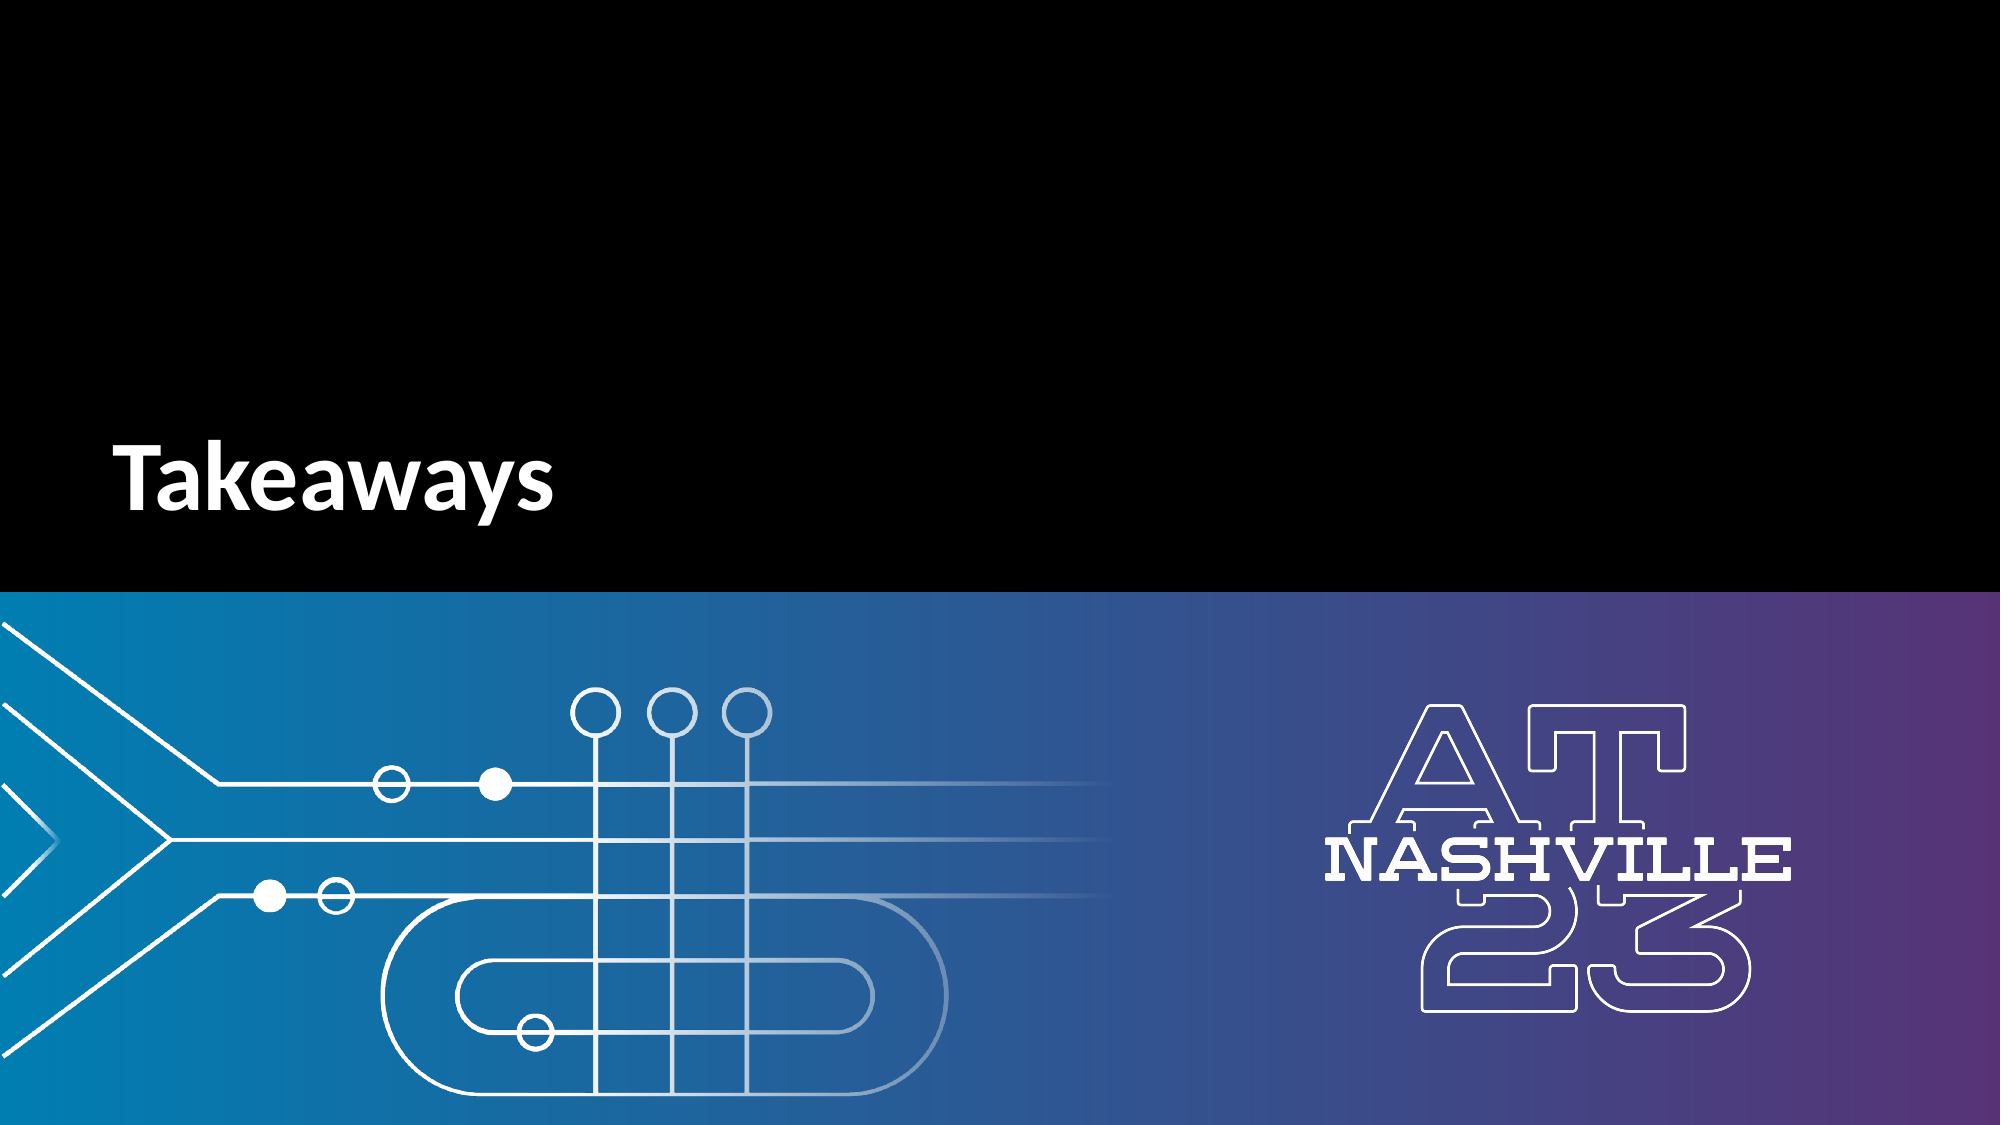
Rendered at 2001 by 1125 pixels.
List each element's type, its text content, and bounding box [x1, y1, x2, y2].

picture [1325, 704, 1791, 1013]
picture [2, 785, 60, 897]
title Takeaways [112, 112, 1888, 533]
picture [3, 593, 1116, 1125]
